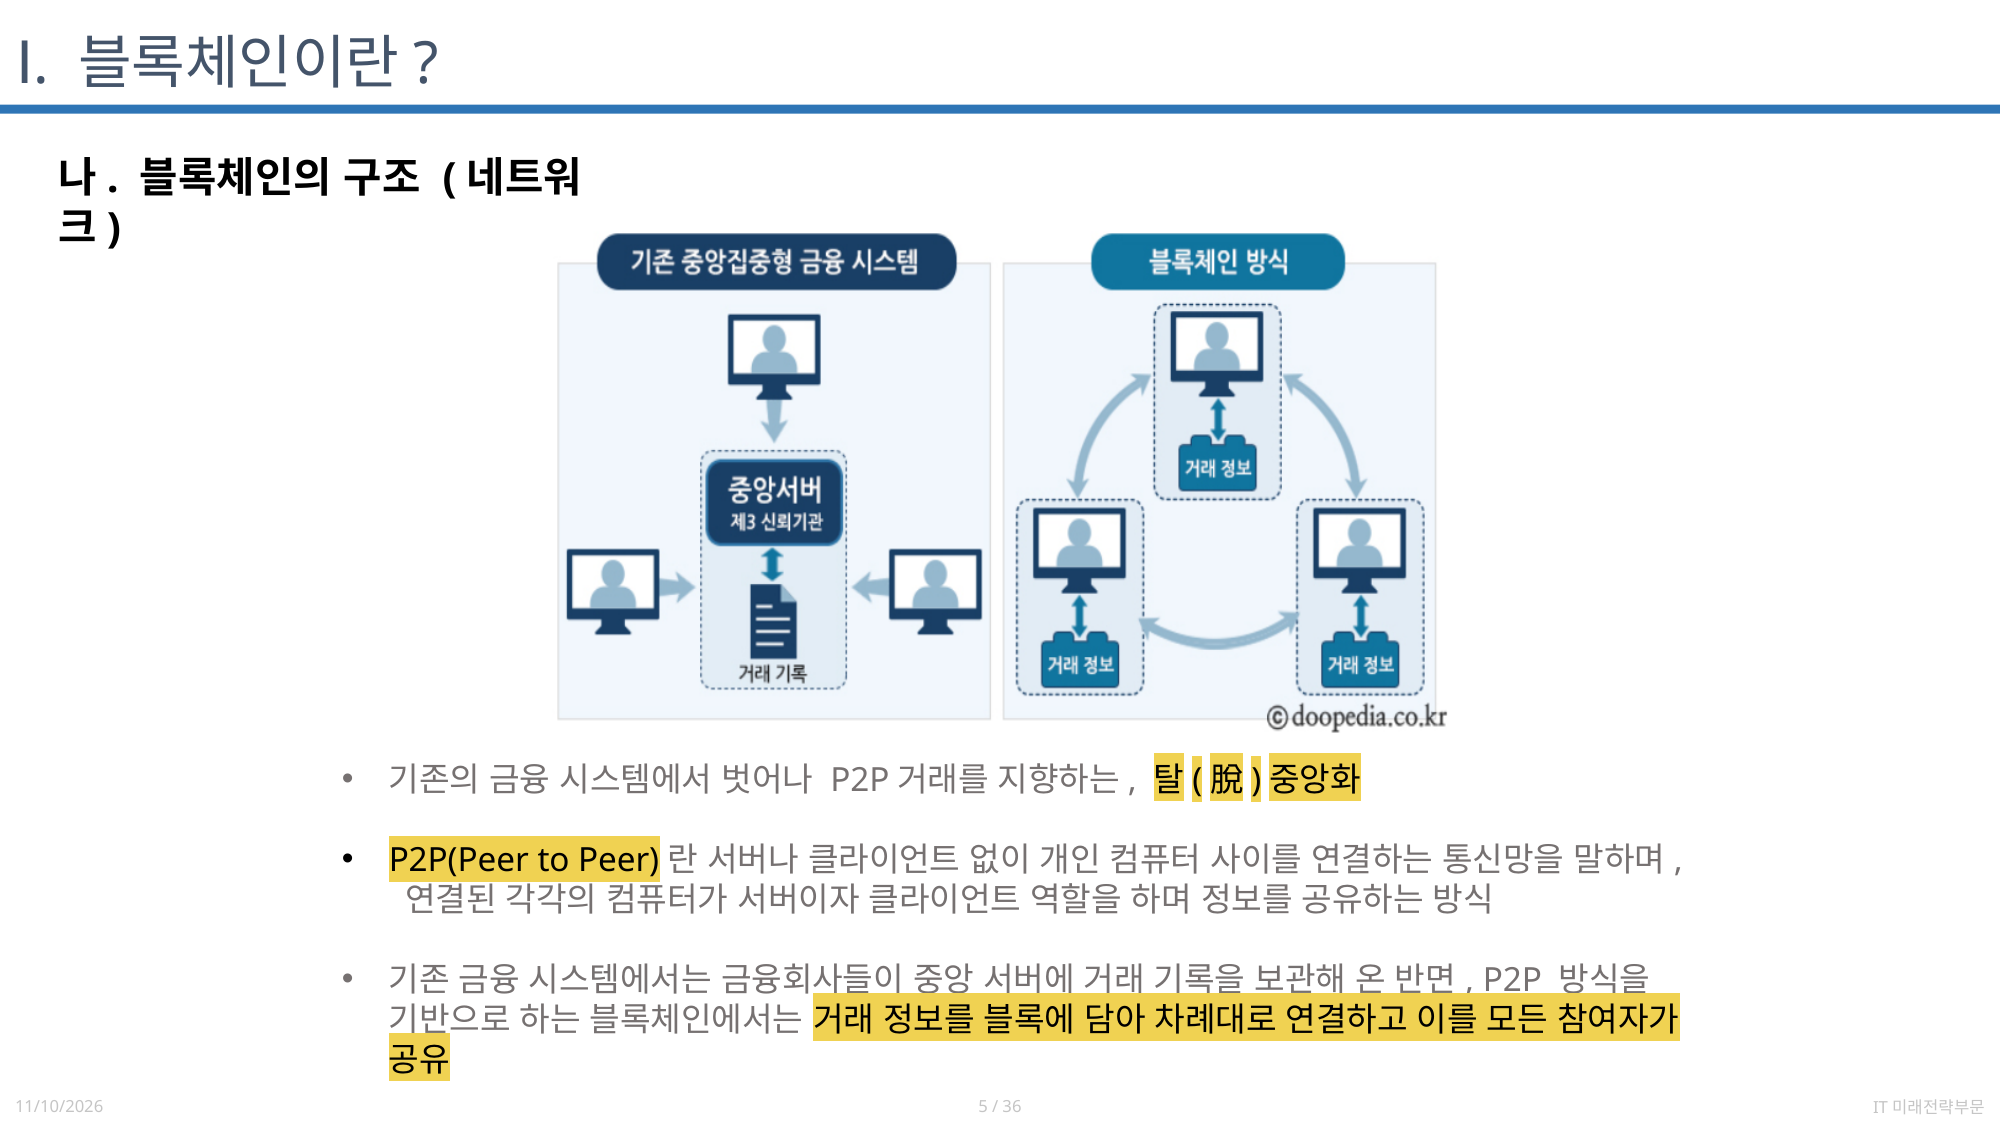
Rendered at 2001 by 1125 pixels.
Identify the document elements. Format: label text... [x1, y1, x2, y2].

text_box 나. 블록체인의 구조 (네트워크) [43, 143, 646, 259]
slide_number 5 / 36 [774, 1088, 1225, 1125]
title Ⅰ. 블록체인이란? [1, 25, 488, 103]
footer IT미래전략부문 [1325, 1088, 2000, 1125]
text_box 기존의 금융 시스템에서 벗어나 P2P거래를 지향하는, 탈(脫)중앙화 P2P(Peer to Peer)란 서버나 클라이언트 없이 개인 컴퓨터 사이를 연결하는 통신망을 말하며, 연결된 각각의 컴퓨터가 서버이자 클라이언트 역할을 하며 정보를 공유하는 방식 기존 금융 시스템에서는 금융회사들이 중앙 서버에 거래 기록을 보관해 온 반면, P2P 방식을 기반으로 하는 블록체인에서는 거래 정보를 블록에 담아 차례대로 연결하고 이를 모든 참여자가 공유 [327, 751, 1747, 1086]
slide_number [0, 1088, 450, 1125]
picture [551, 226, 1449, 734]
